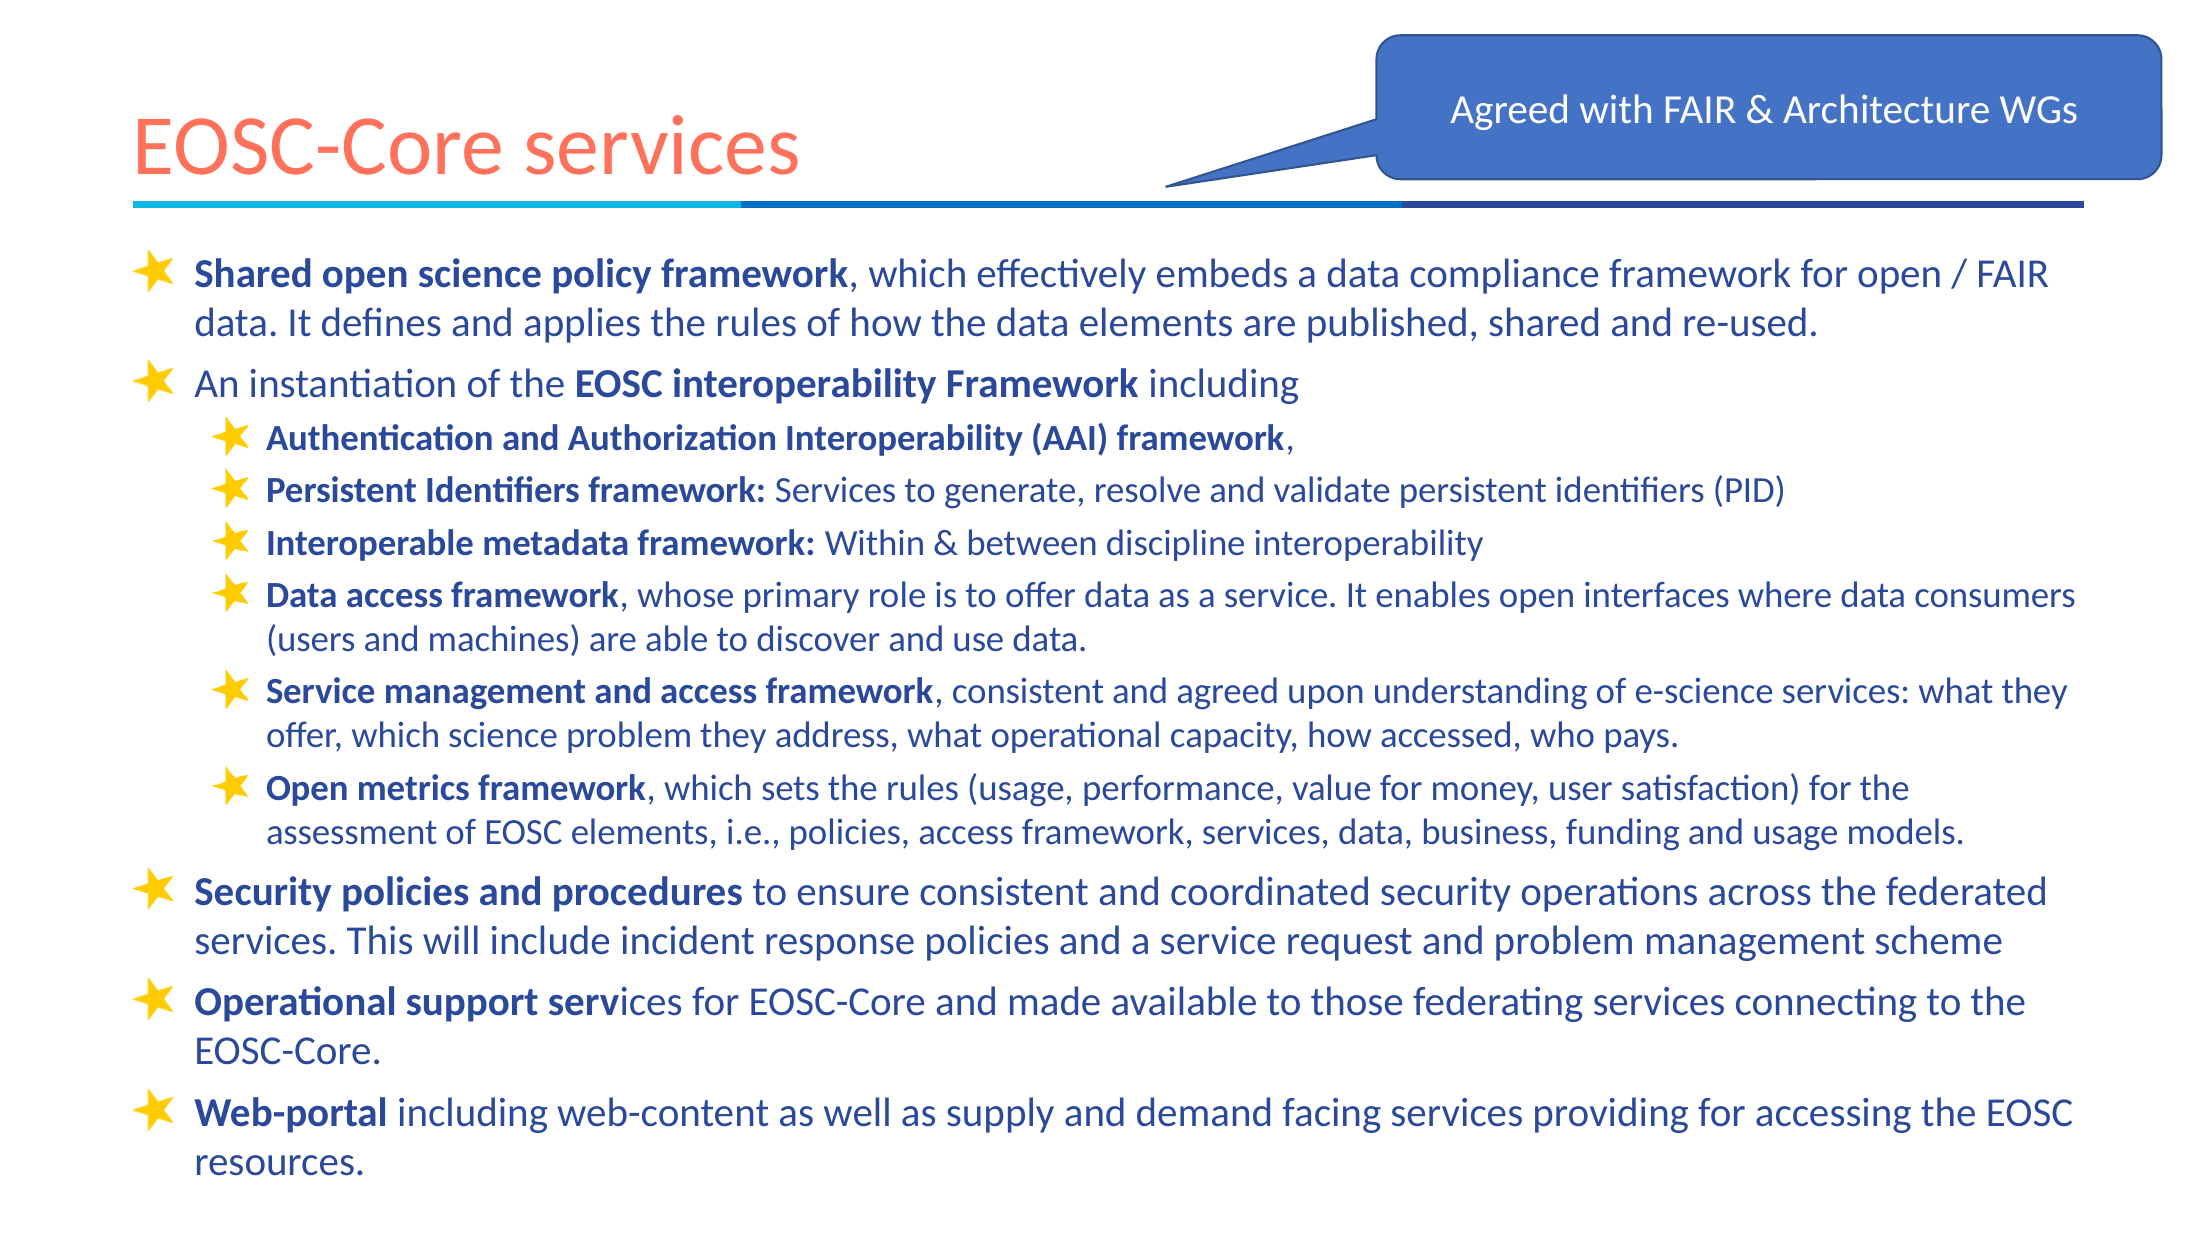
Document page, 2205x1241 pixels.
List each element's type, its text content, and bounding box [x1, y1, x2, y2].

picture [132, 977, 173, 1021]
picture [211, 669, 248, 709]
list Shared open science policy framework, which effectively embeds a data compliance framework for open / FAIR data. It defines and applies the rules of how the data elements are published, shared and re-used. An instantiation of the EOSC interoperability Framework including Authentication and Authorization Interoperability (AAI) framework, Persistent Identifiers framework: Services to generate, resolve and validate persistent identifiers (PID) Interoperable metadata framework: Within & between discipline interoperability Data access framework, whose primary role is to offer data as a service. It enables open interfaces where data consumers (users and machines) are able to discover and use data. Service management and access framework, consistent and agreed upon understanding of e-science services: what they offer, which science problem they address, what operational capacity, how accessed, who pays. Open metrics framework, which sets the rules (usage, performance, value for money, user satisfaction) for the assessment of EOSC elements, i.e., policies, access framework, services, data, business, funding and usage models. Security policies and procedures to ensure consistent and coordinated security operations across the federated services. This will include incident response policies and a service request and problem management scheme Operational support services for EOSC-Core and made available to those federating services connecting to the EOSC-Core. Web-portal including web-content as well as supply and demand facing services providing for accessing the EOSC resources. [132, 240, 2085, 1225]
picture [211, 416, 248, 456]
title EOSC-Core services [132, 39, 2084, 200]
picture [211, 573, 248, 612]
text_box Agreed with FAIR & Architecture WGs [1165, 34, 2163, 188]
picture [132, 249, 173, 293]
picture [132, 359, 173, 403]
picture [132, 1088, 173, 1132]
picture [132, 867, 173, 910]
picture [211, 521, 248, 560]
picture [211, 766, 248, 805]
picture [211, 468, 248, 508]
